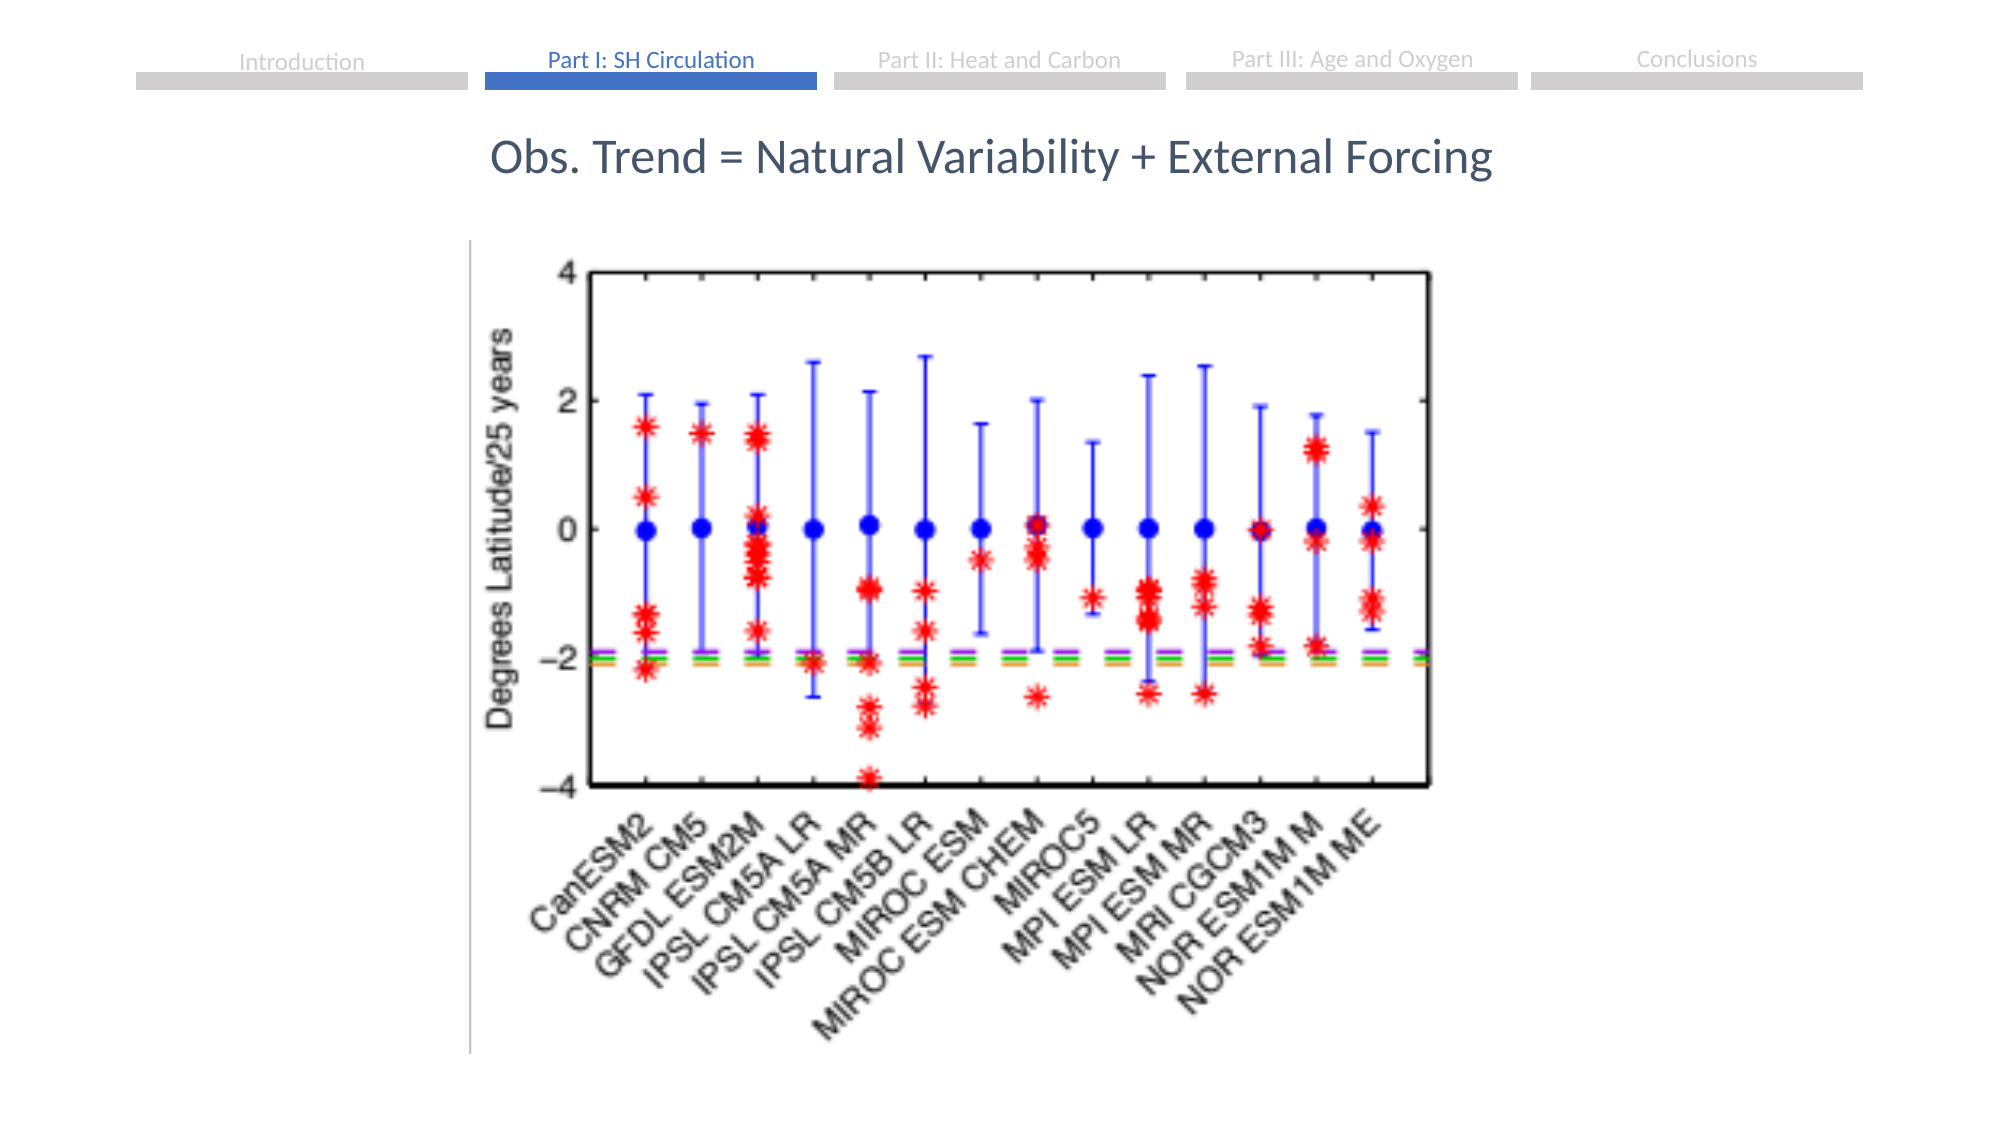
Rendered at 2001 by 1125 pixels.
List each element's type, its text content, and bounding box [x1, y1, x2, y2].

text_box Obs. Trend = Natural Variability + External Forcing [385, 115, 1599, 191]
picture [468, 240, 1466, 1054]
